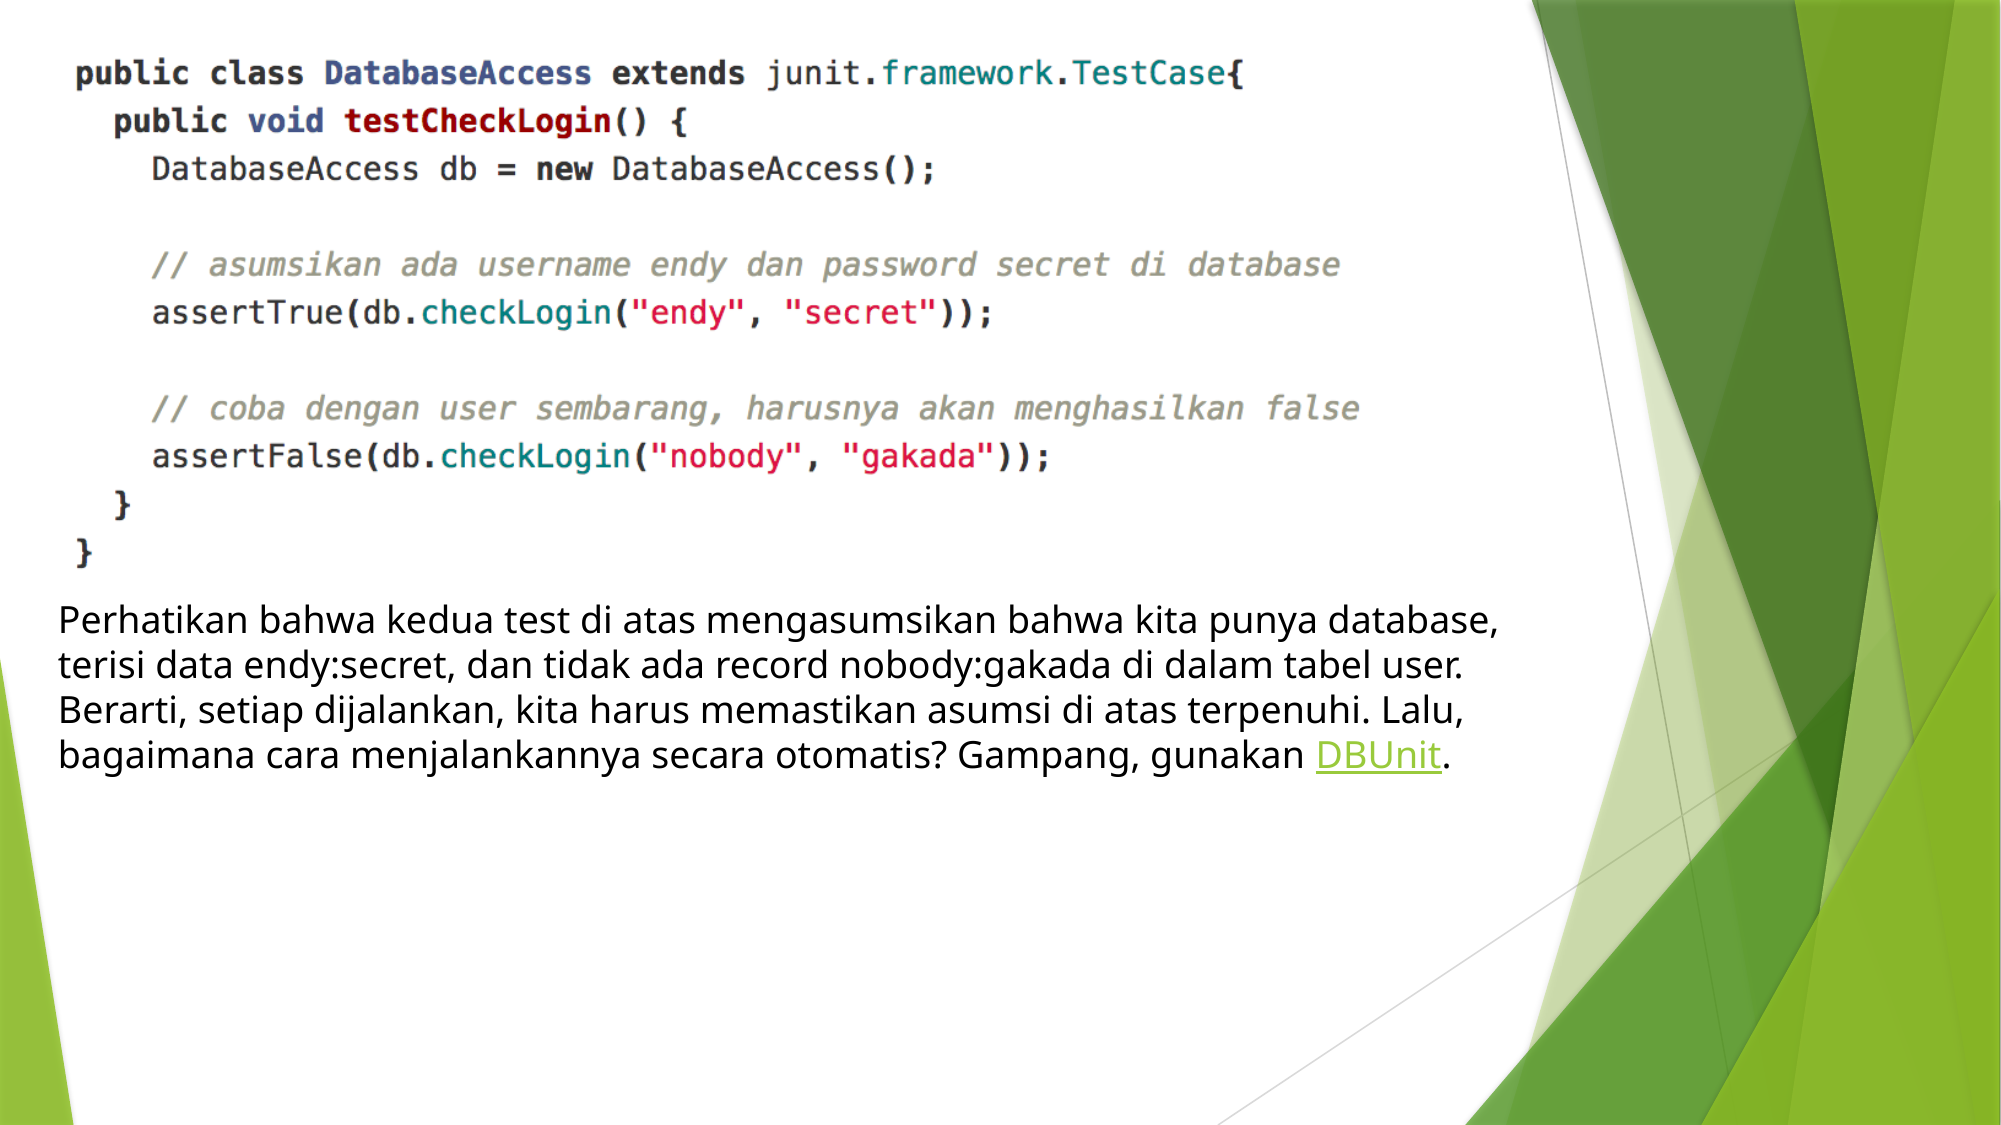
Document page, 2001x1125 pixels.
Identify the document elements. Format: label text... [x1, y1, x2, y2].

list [42, 33, 1461, 589]
text_box Perhatikan bahwa kedua test di atas mengasumsikan bahwa kita punya database, terisi data endy:secret, dan tidak ada record nobody:gakada di dalam tabel user. Berarti, setiap dijalankan, kita harus memastikan asumsi di atas terpenuhi. Lalu, bagaimana cara menjalankannya secara otomatis? Gampang, gunakan DBUnit. [43, 588, 1545, 789]
